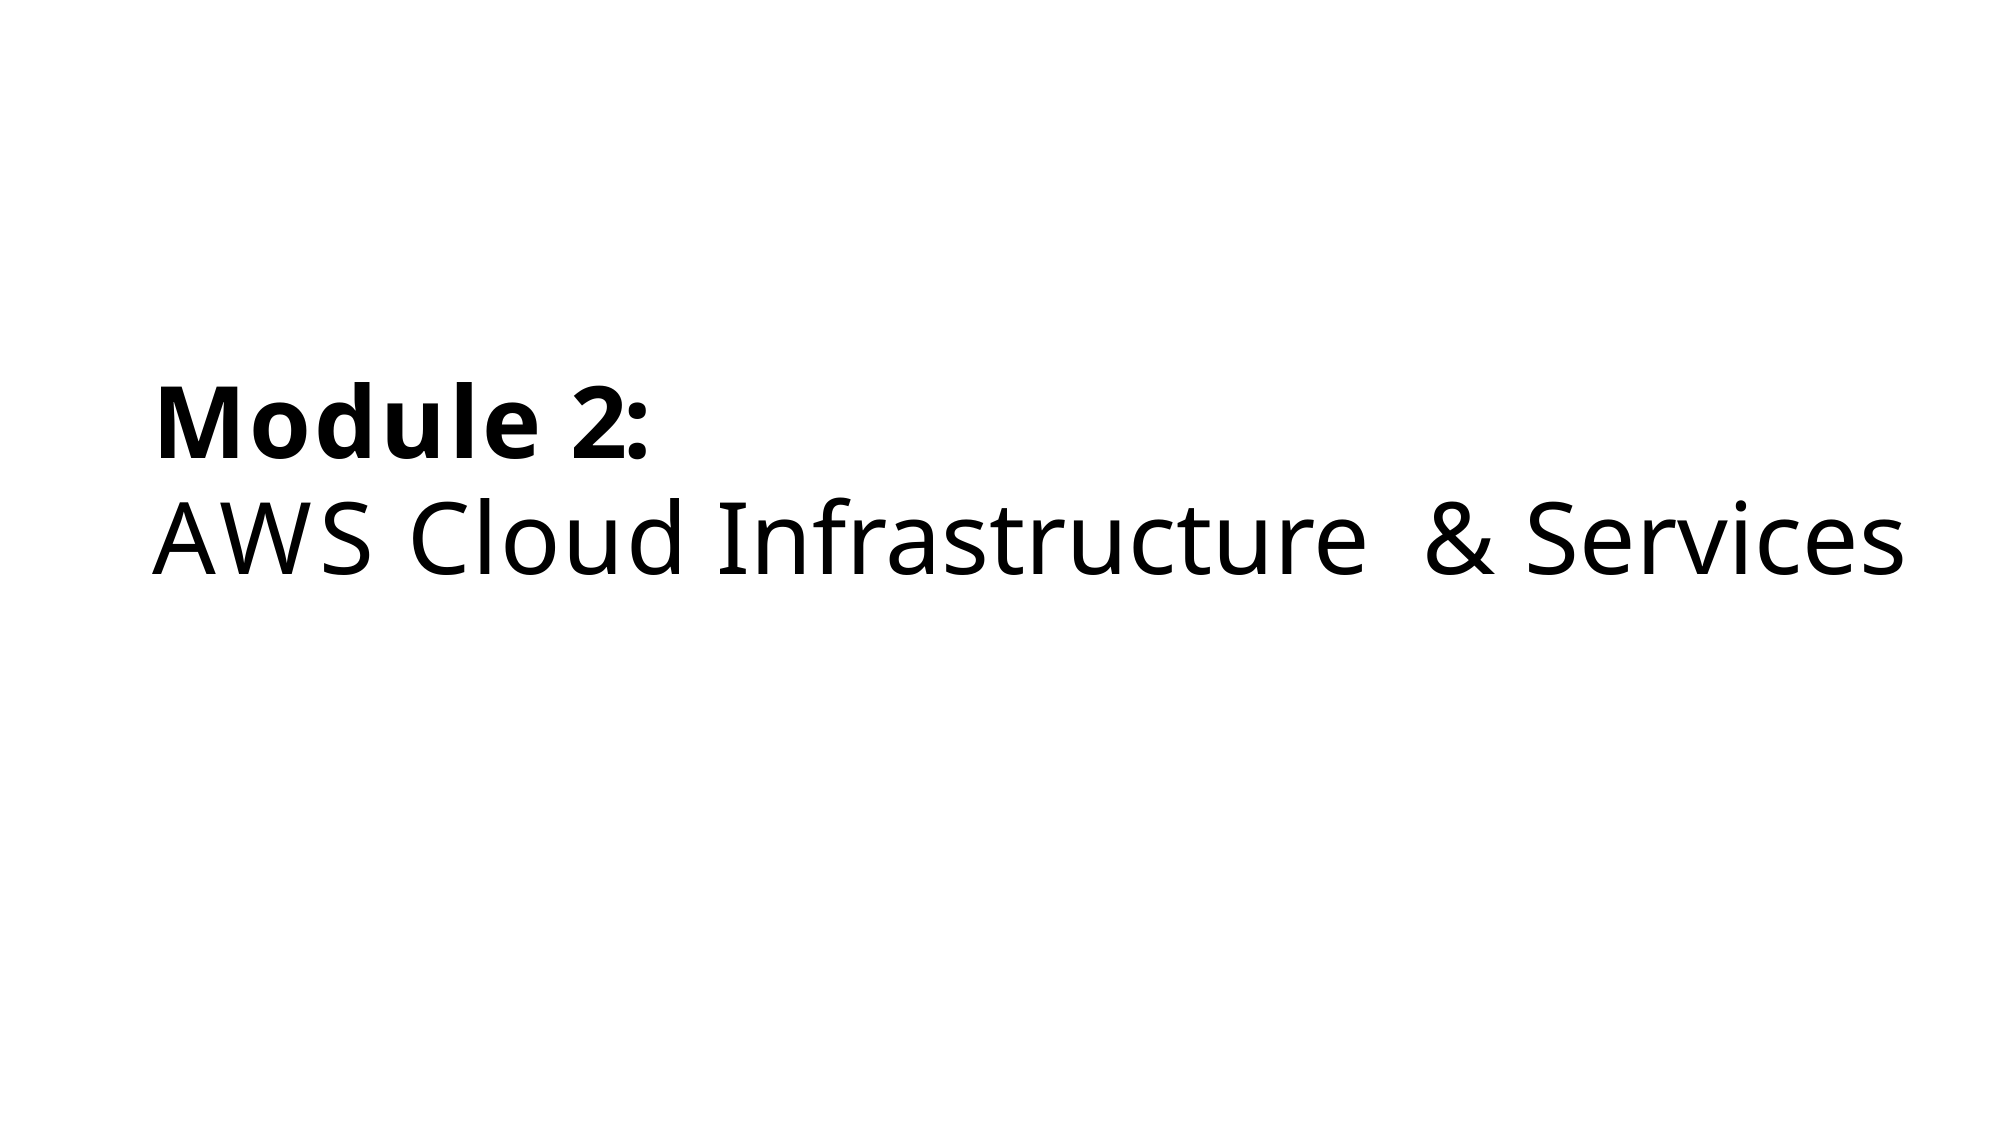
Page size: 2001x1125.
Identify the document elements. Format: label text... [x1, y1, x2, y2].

title Module 2: AWS Cloud Infrastructure & Services [150, 362, 1915, 595]
